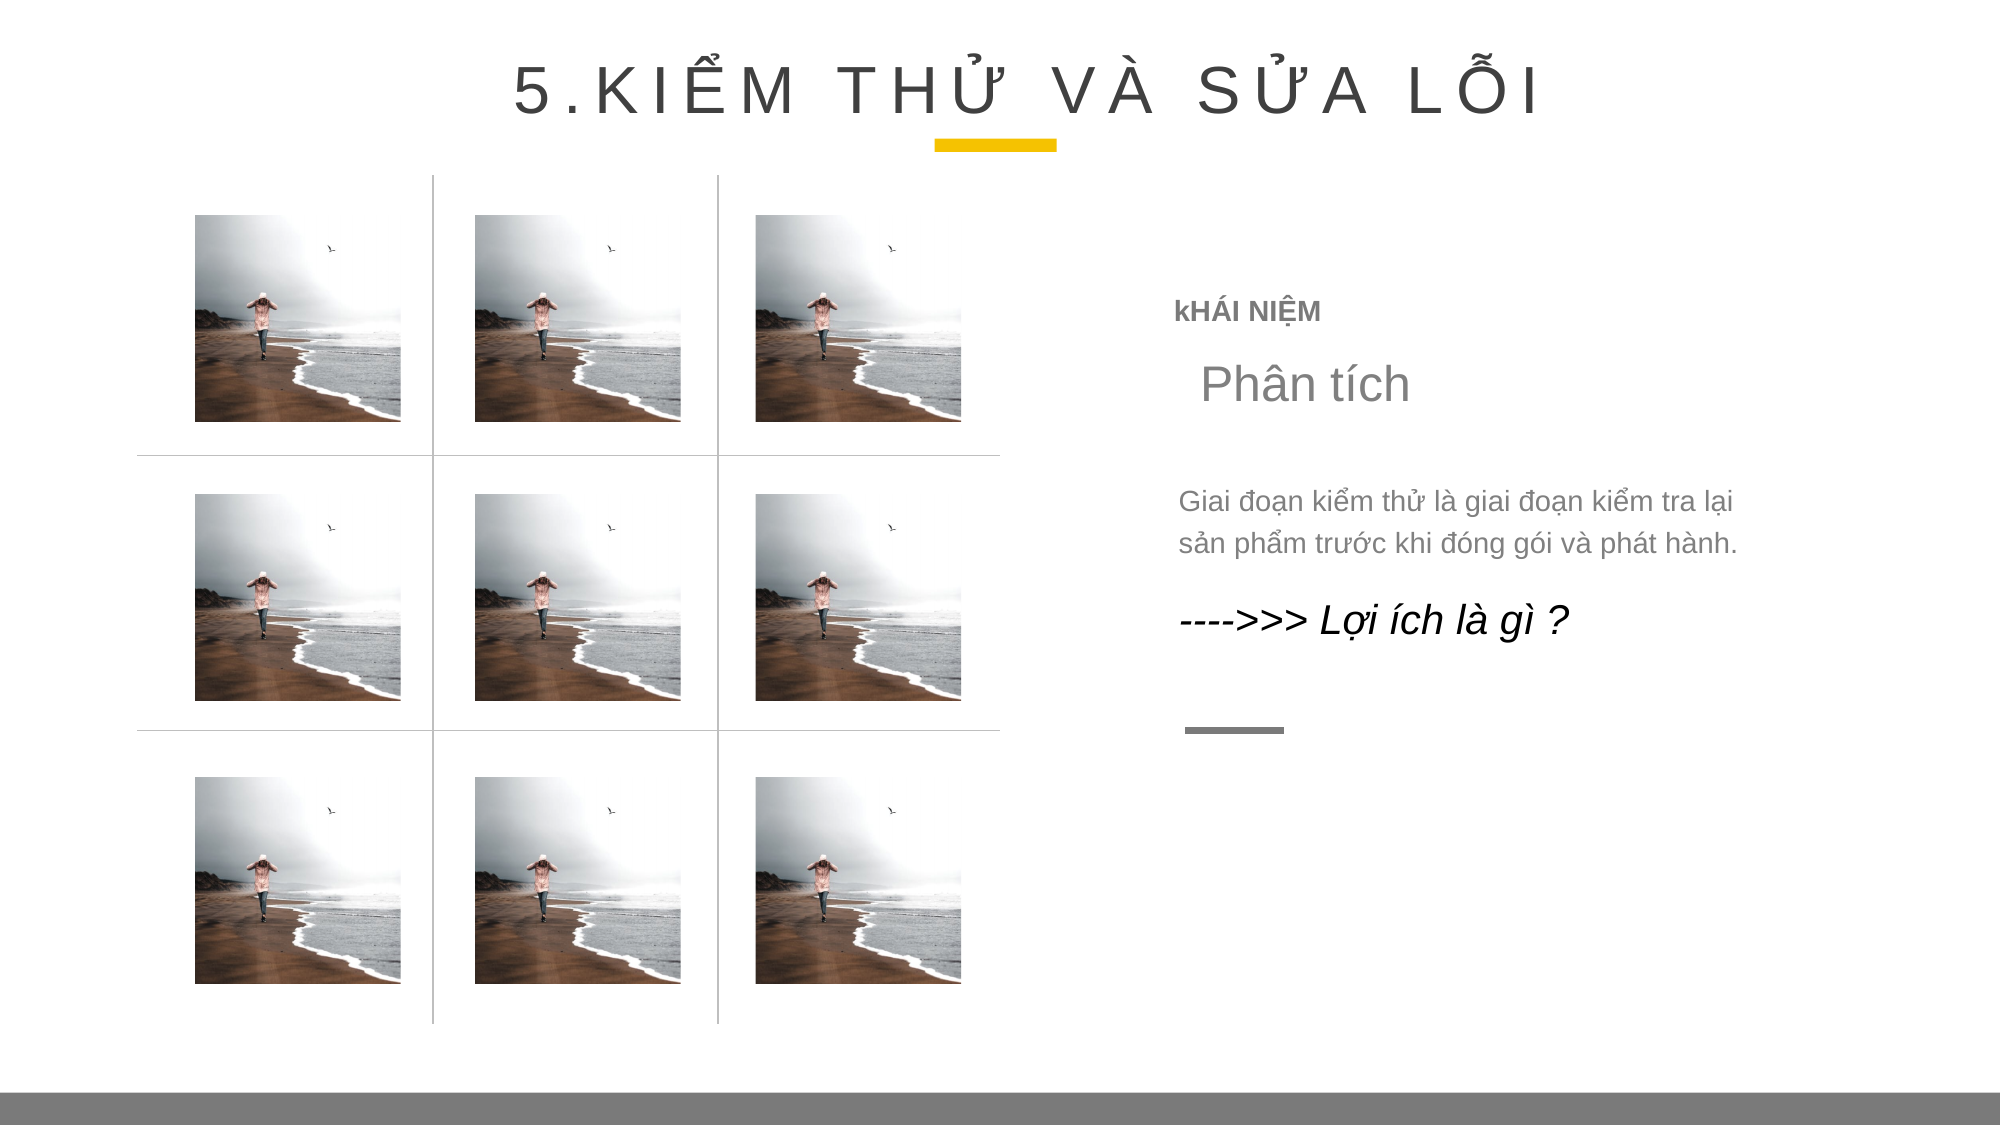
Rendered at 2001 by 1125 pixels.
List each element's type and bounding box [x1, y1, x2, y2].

text_box [0, 39, 2000, 1125]
